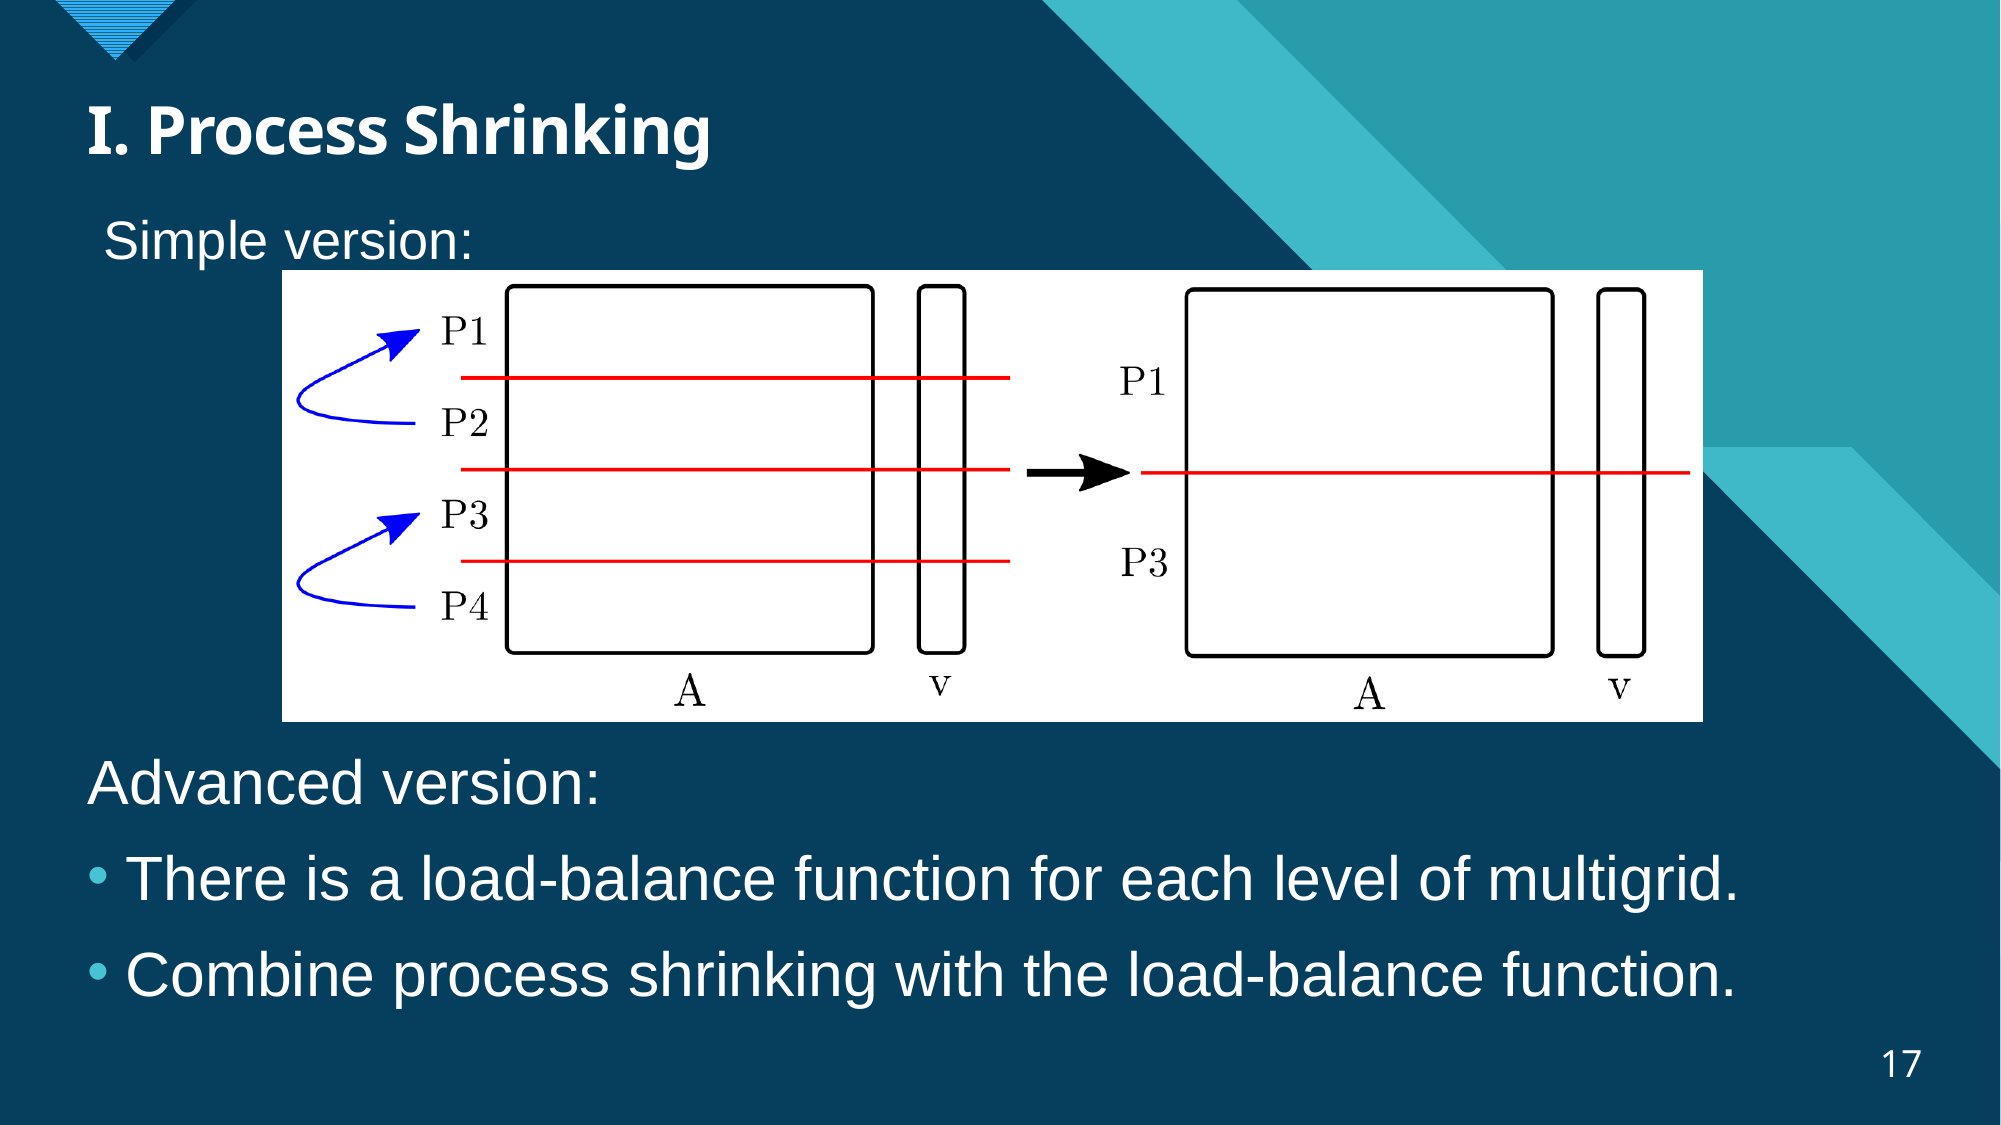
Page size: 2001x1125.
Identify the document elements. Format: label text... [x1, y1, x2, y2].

slide_number 17 [1845, 1035, 1938, 1096]
list Simple version: [88, 197, 1177, 368]
title I. Process Shrinking [72, 89, 1913, 177]
text_box Advanced version: There is a load-balance function for each level of multigrid. Combine process shrinking with the load-balance function. [72, 734, 1807, 1060]
picture [283, 269, 1704, 721]
